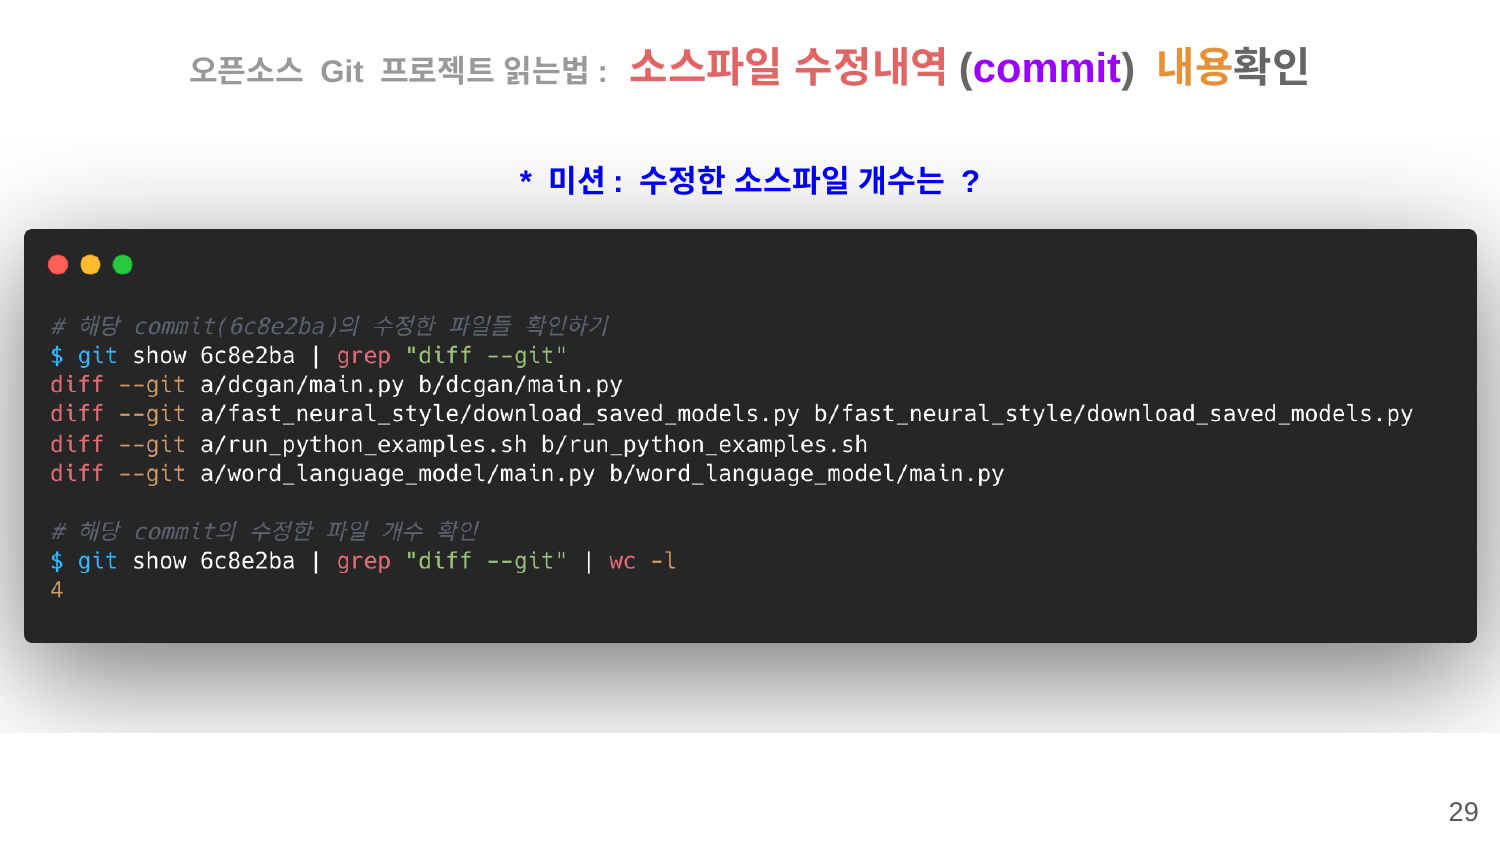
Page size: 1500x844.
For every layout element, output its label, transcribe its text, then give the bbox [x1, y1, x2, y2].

picture [0, 137, 1500, 734]
slide_number ‹#› [1403, 779, 1494, 844]
text_box 오픈소스 Git 프로젝트 읽는법: 소스파일 수정내역(commit) 내용확인 [0, 18, 1500, 92]
